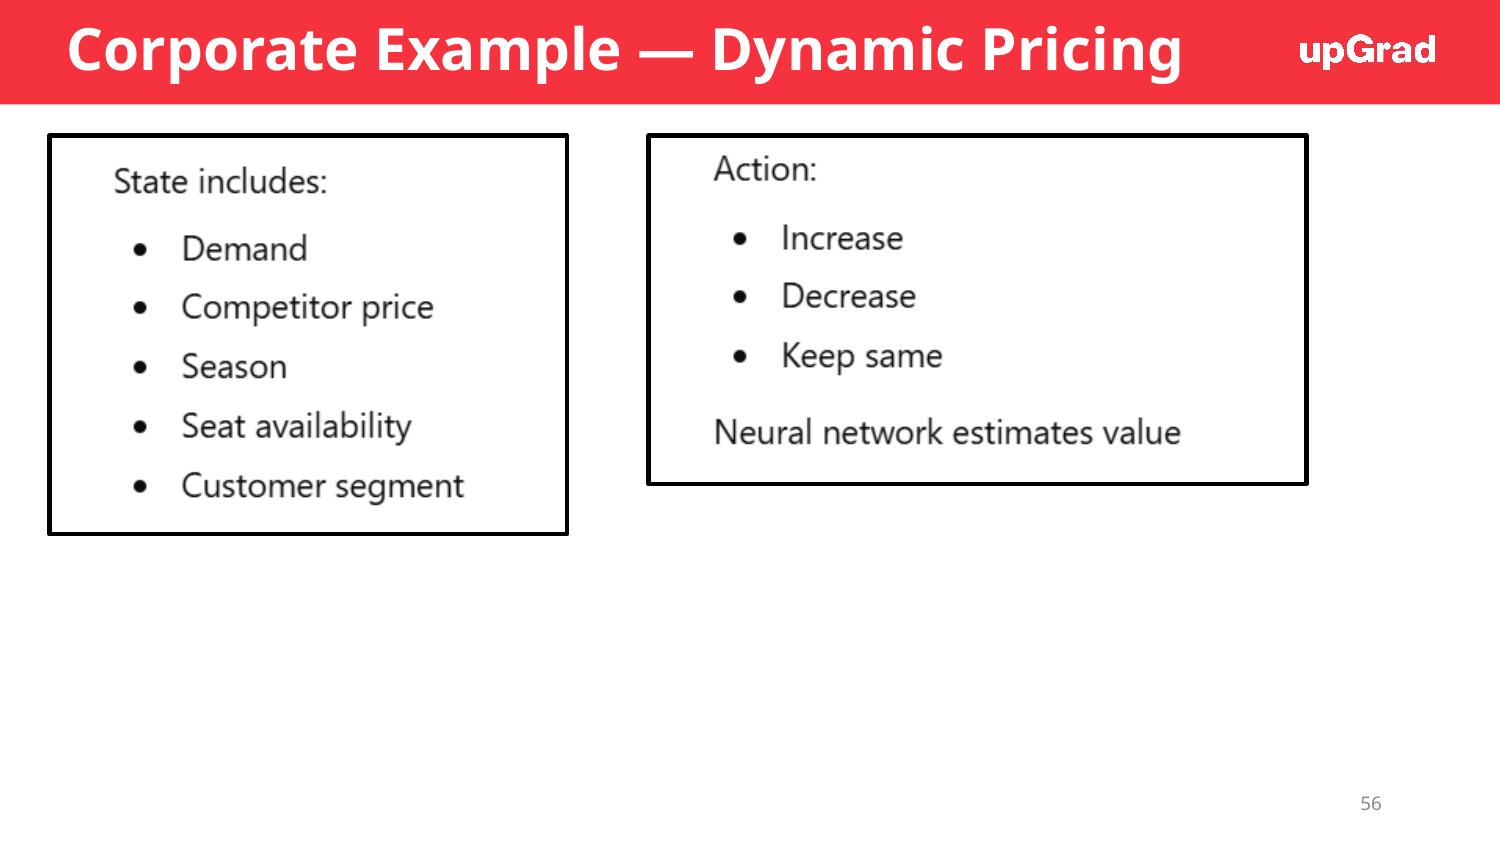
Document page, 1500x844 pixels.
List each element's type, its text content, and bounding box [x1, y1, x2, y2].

slide_number 56 [1059, 782, 1397, 827]
picture [1300, 34, 1435, 70]
picture [51, 137, 565, 532]
title Corporate Example — Dynamic Pricing [51, 20, 1203, 83]
picture [650, 137, 1305, 482]
